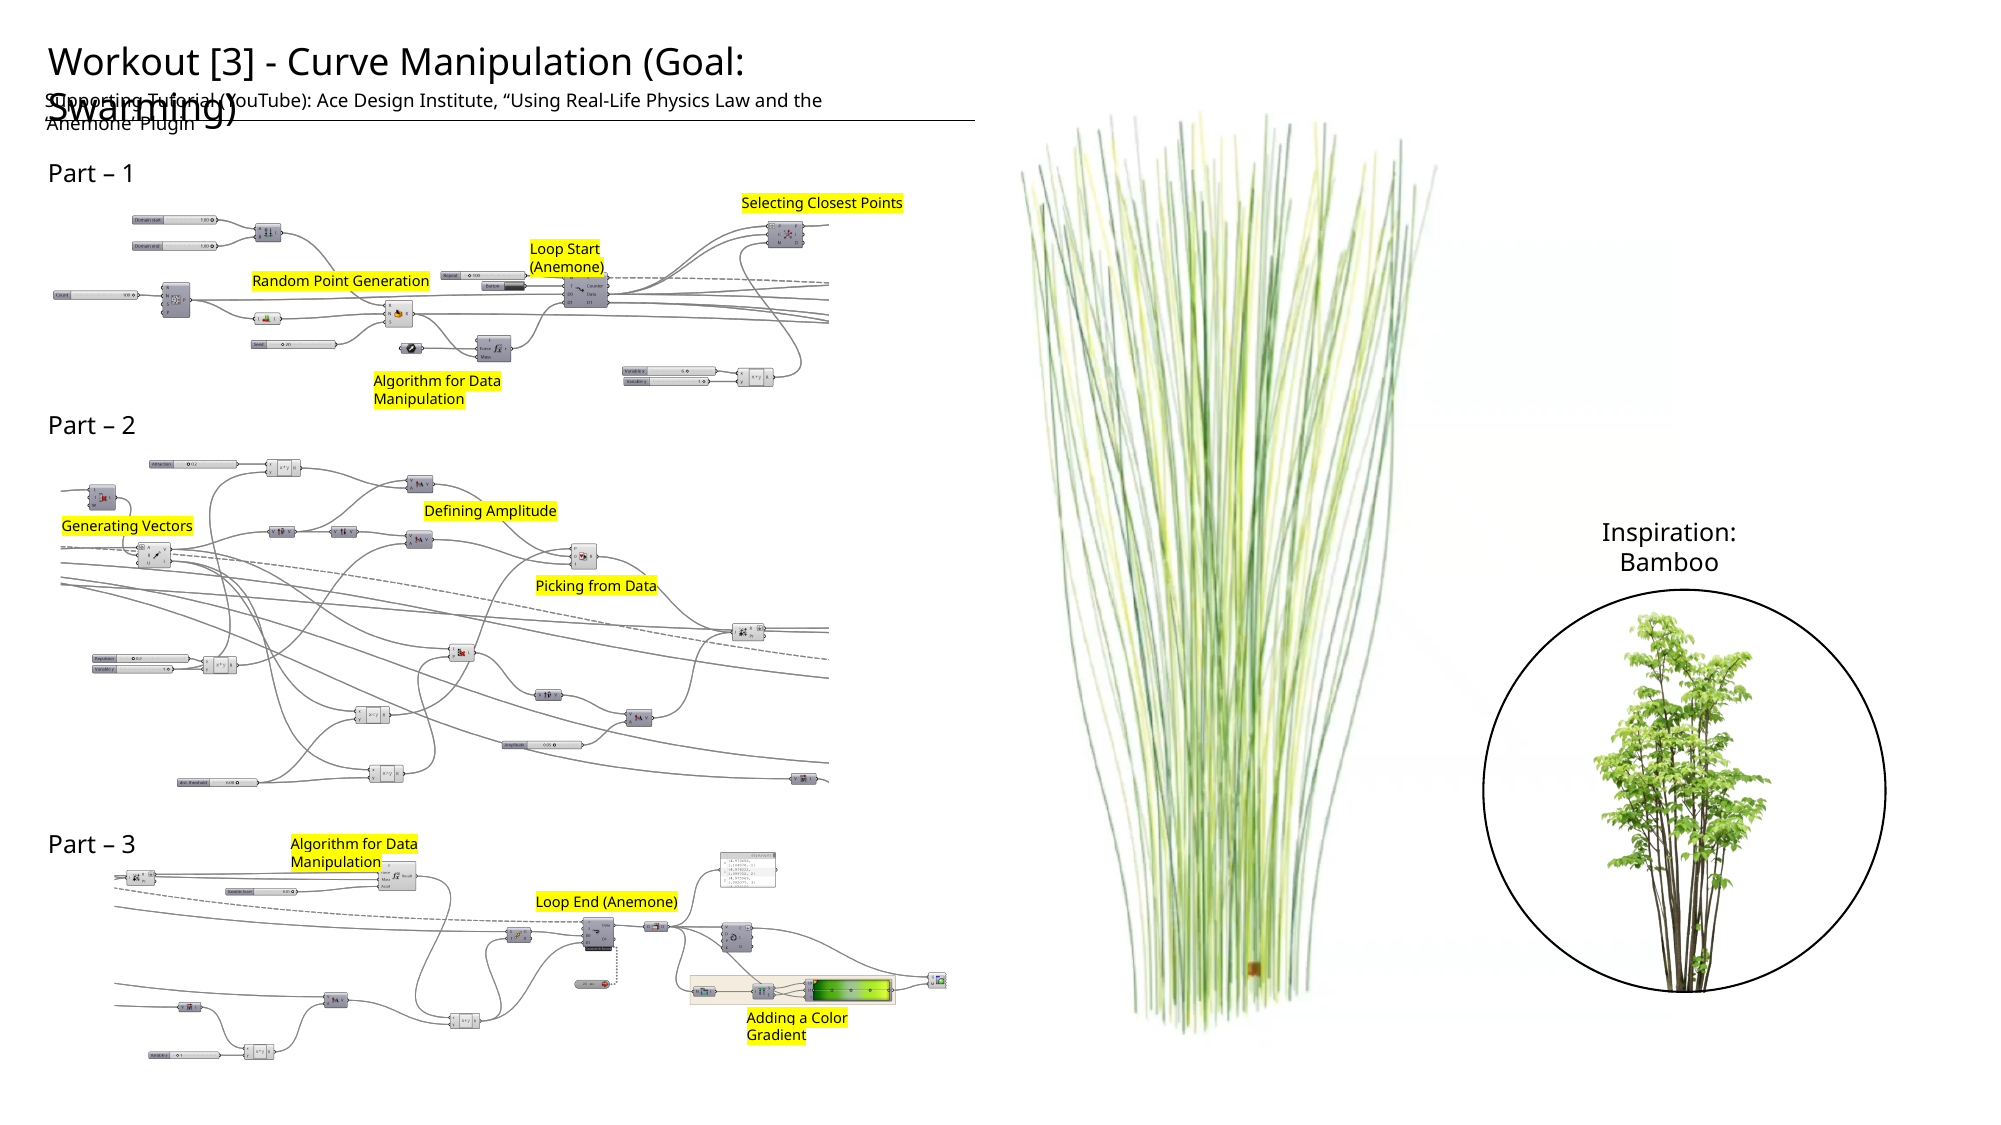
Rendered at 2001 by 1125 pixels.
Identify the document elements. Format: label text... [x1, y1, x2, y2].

text_box Part – 2 [33, 405, 199, 447]
text_box Inspiration: Bamboo [1674, 509, 1797, 584]
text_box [46, 431, 829, 799]
text_box Supporting Tutorial (YouTube): Ace Design Institute, “Using Real-Life Physics Law and the ‘Anemone’ Plugin [30, 81, 740, 142]
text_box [740, 53, 1674, 1049]
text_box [114, 798, 960, 1098]
text_box Part – 1 [33, 150, 160, 187]
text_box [1483, 589, 1886, 1013]
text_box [33, 187, 931, 405]
text_box Workout [3] - Curve Manipulation (Goal: Swarming) [33, 30, 829, 81]
text_box Part – 3 [33, 821, 114, 867]
